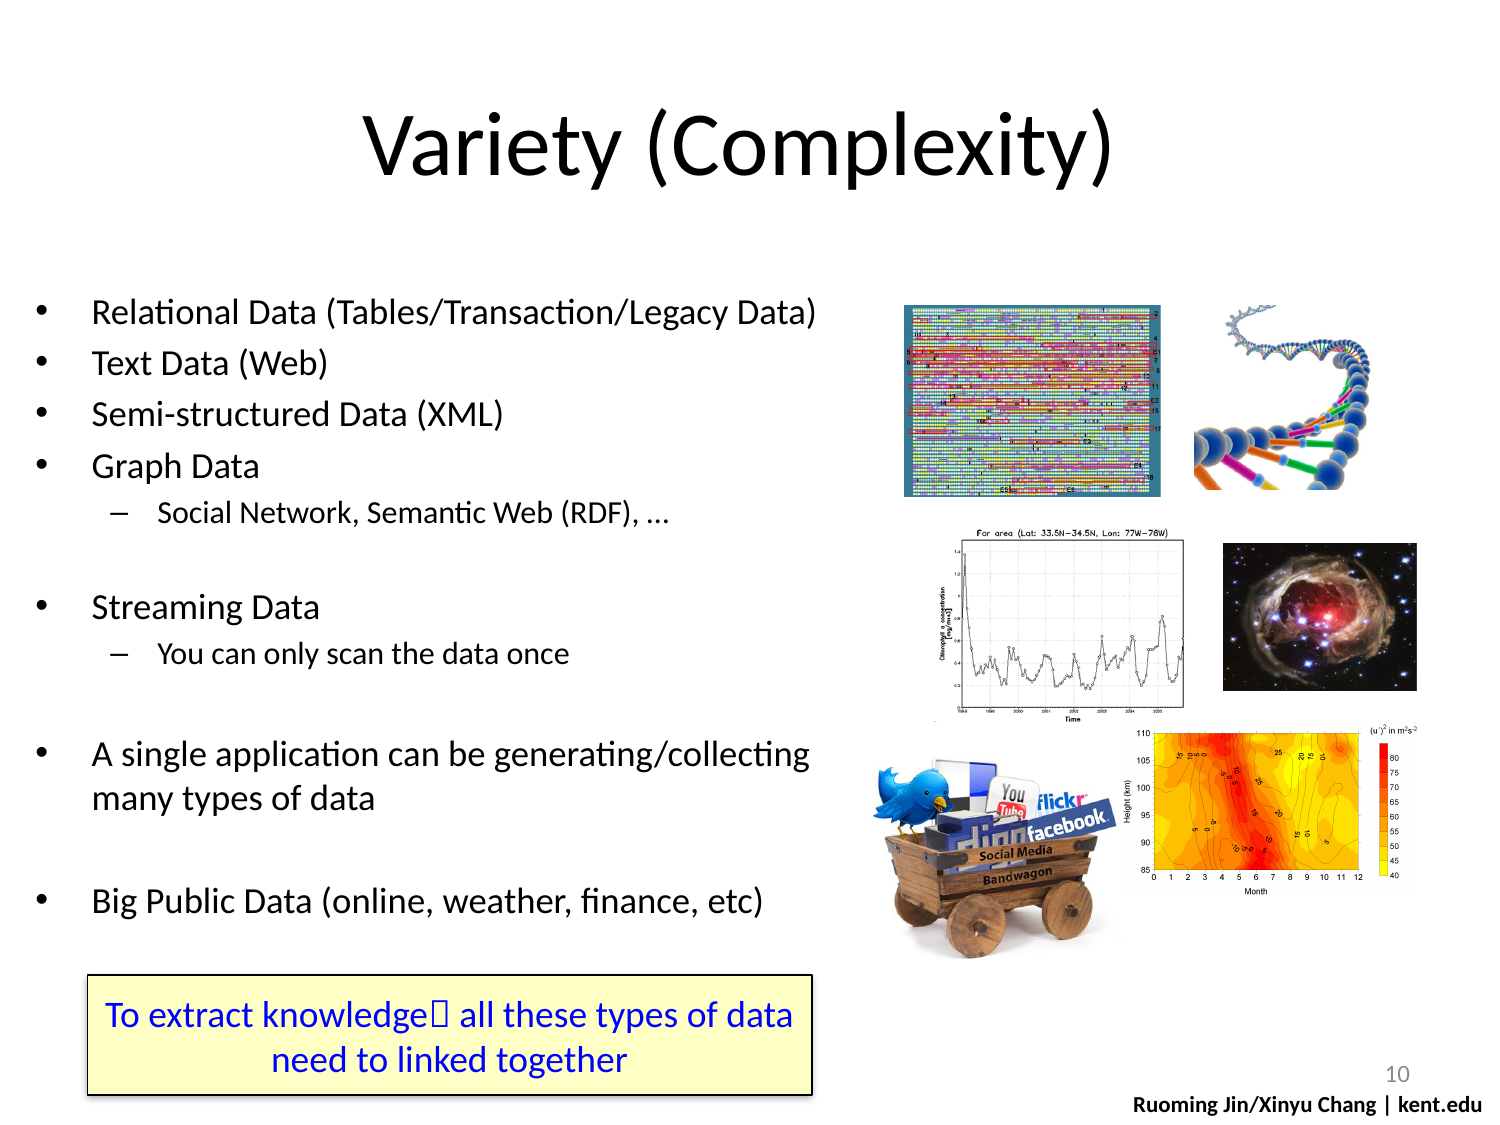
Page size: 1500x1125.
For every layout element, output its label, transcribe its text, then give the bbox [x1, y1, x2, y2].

title Variety (Complexity) [75, 45, 1425, 233]
picture [1223, 542, 1417, 692]
picture [904, 304, 1161, 498]
picture [1194, 304, 1380, 490]
slide_number 10 [1074, 1042, 1425, 1103]
list Relational Data (Tables/Transaction/Legacy Data) Text Data (Web) Semi-structured Data (XML) Graph Data Social Network, Semantic Web (RDF), … Streaming Data You can only scan the data once A single application can be generating/collecting many types of data Big Public Data (online, weather, finance, etc) [20, 280, 888, 938]
text_box To extract knowledge all these types of data need to linked together [87, 974, 813, 1096]
picture [871, 523, 1417, 961]
